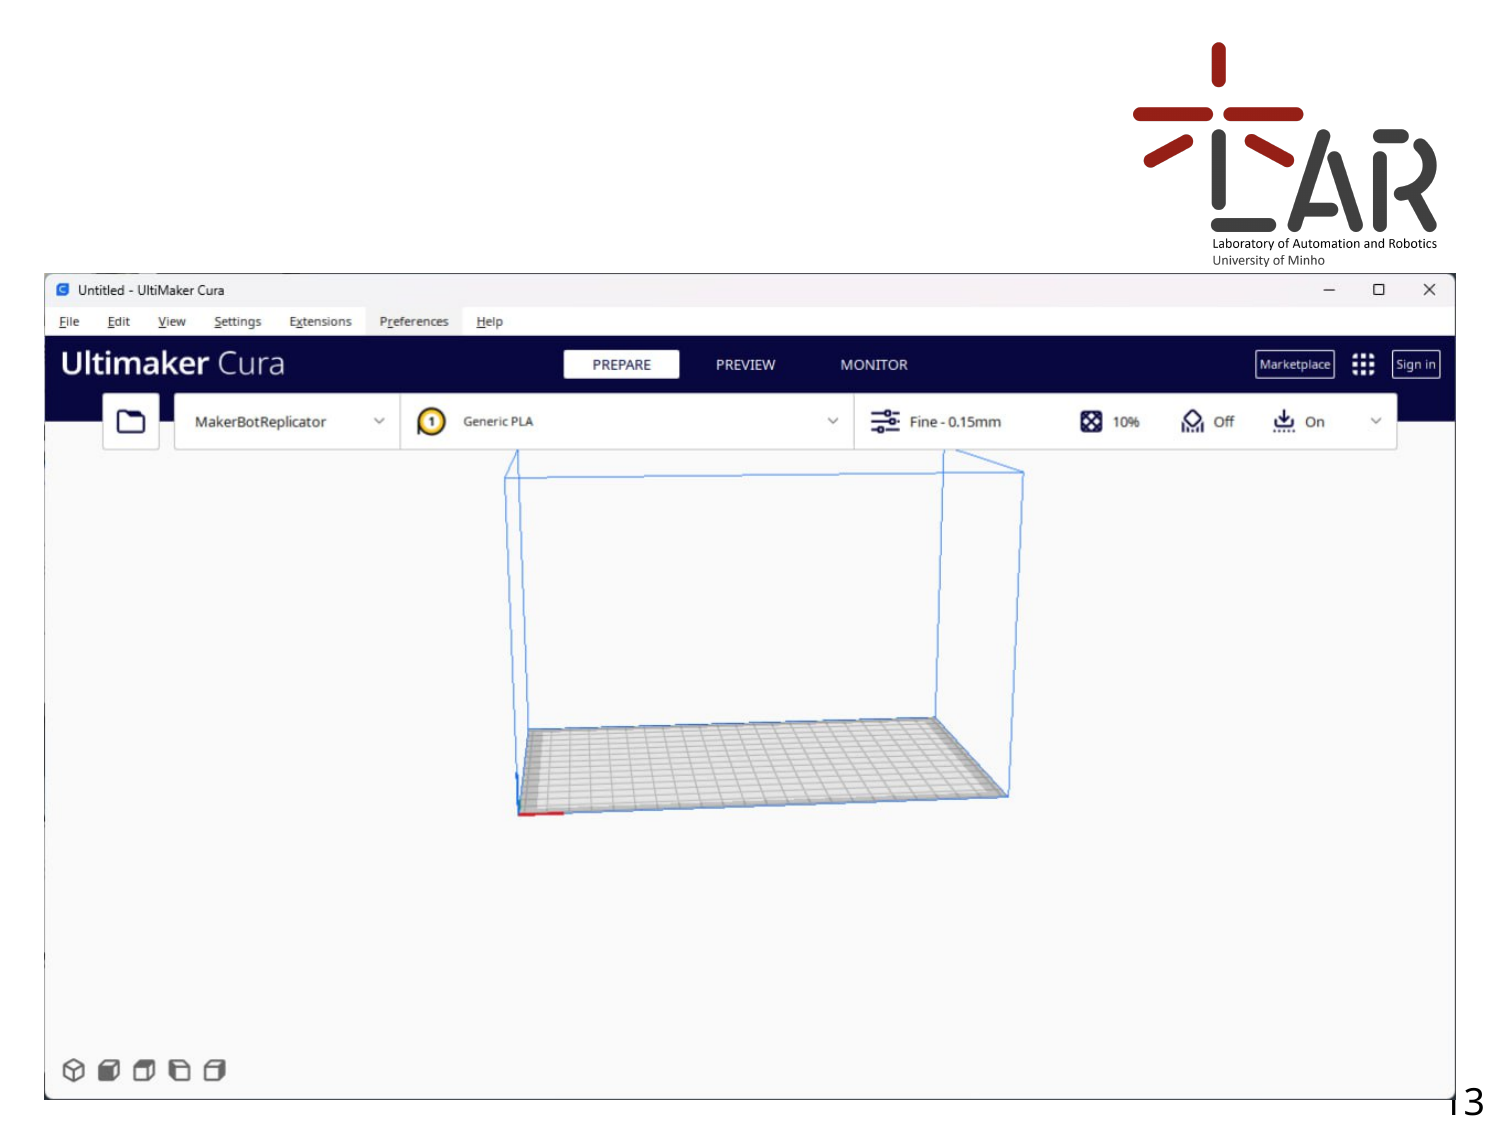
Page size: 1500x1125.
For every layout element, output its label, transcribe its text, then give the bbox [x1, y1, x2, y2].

picture [44, 273, 1456, 1101]
picture [1133, 42, 1437, 267]
slide_number 13 [1149, 1070, 1500, 1125]
